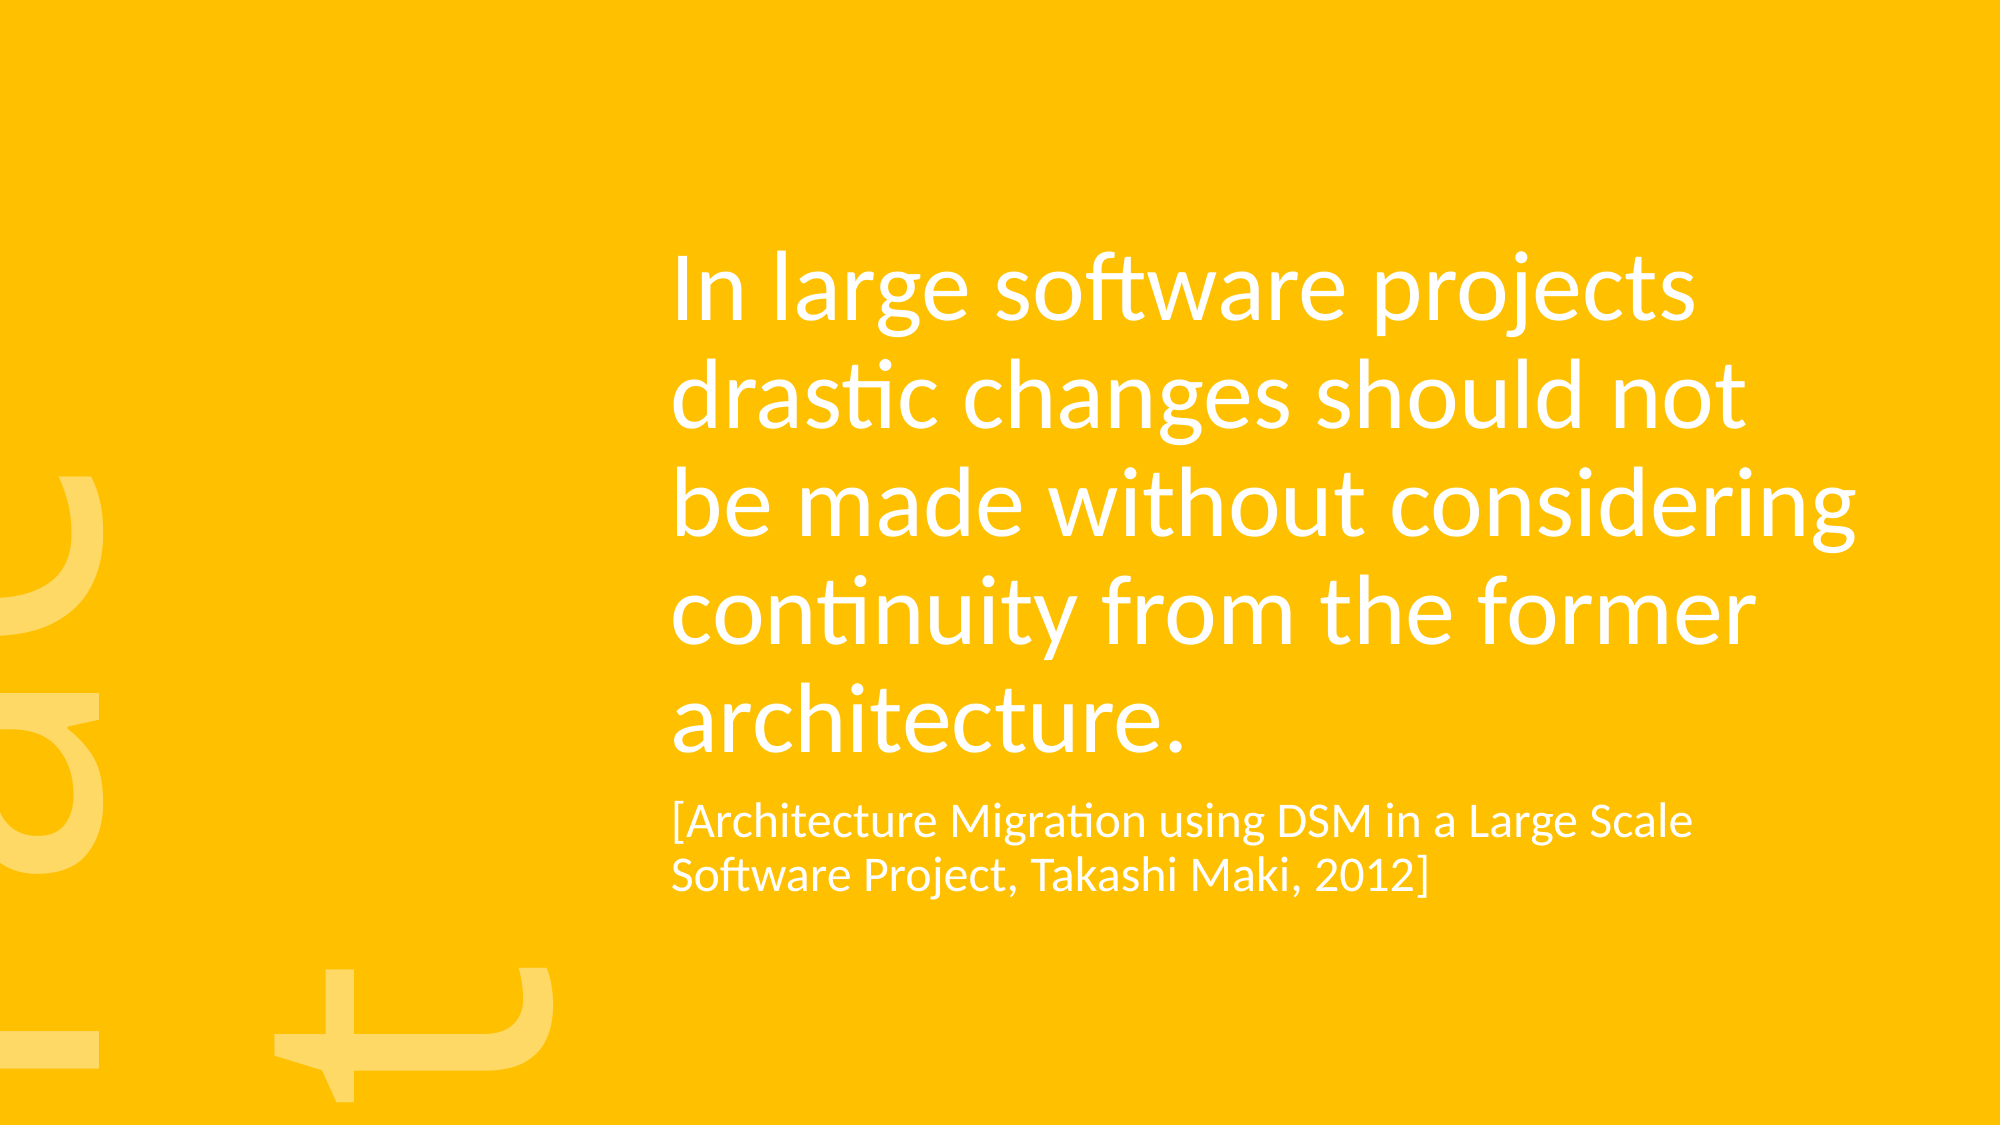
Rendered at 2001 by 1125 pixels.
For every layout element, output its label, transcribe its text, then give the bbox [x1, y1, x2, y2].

list In large software projects drastic changes should not be made without considering continuity from the former architecture. [Architecture Migration using DSM in a Large Scale Software Project, Takashi Maki, 2012] [655, 226, 1886, 457]
title Fact [80, 393, 299, 1125]
